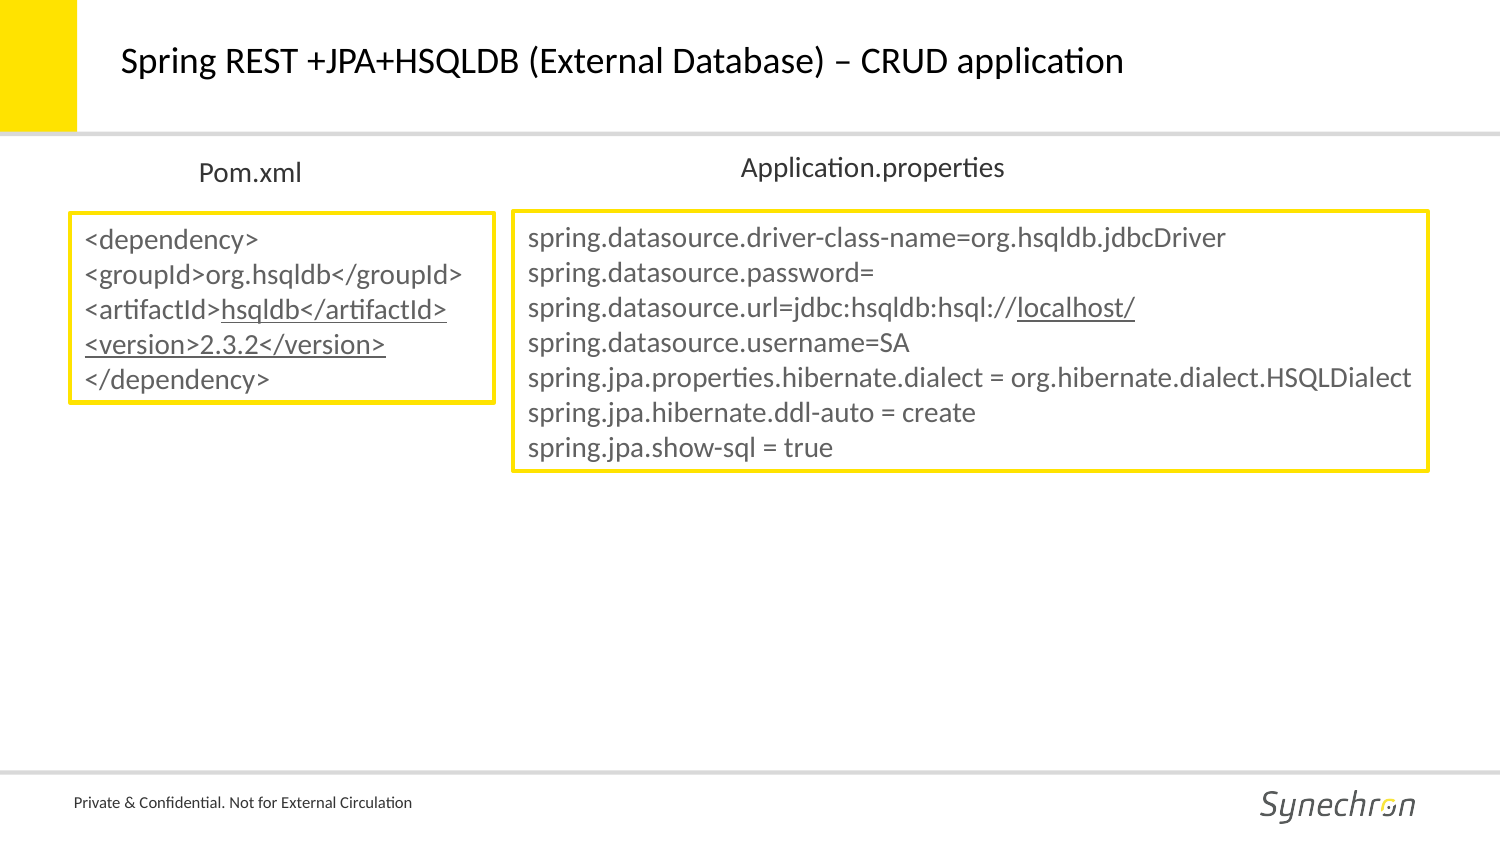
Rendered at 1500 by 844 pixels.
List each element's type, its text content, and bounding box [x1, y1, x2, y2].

text_box Pom.xml [184, 146, 338, 197]
picture [1260, 790, 1415, 824]
text_box Application.properties [726, 140, 1035, 191]
text_box spring.datasource.driver-class-name=org.hsqldb.jdbcDriver spring.datasource.password= spring.datasource.url=jdbc:hsqldb:hsql://localhost/ spring.datasource.username=SA spring.jpa.properties.hibernate.dialect = org.hibernate.dialect.HSQLDialect spring.jpa.hibernate.ddl-auto = create spring.jpa.show-sql = true [511, 209, 1430, 473]
text_box Spring REST +JPA+HSQLDB (External Database) – CRUD application [106, 29, 1460, 92]
text_box <dependency> <groupId>org.hsqldb</groupId> <artifactId>hsqldb</artifactId> <version>2.3.2</version> </dependency> [68, 211, 496, 405]
